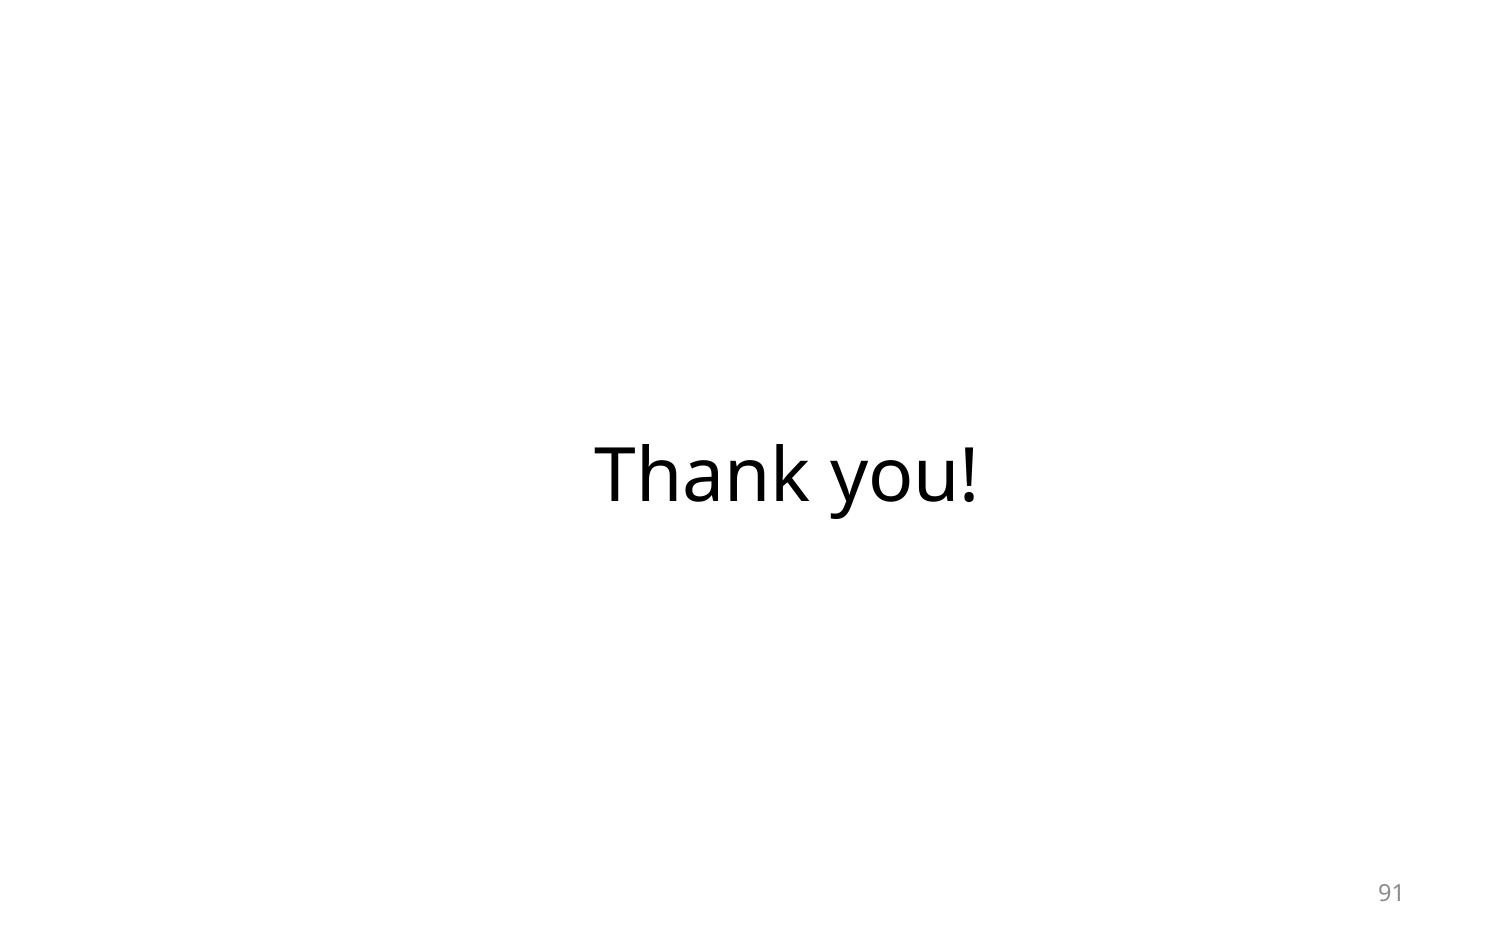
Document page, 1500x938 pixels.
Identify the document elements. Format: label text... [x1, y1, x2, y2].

text_box Thank you! [374, 418, 1200, 524]
slide_number 91 [1074, 868, 1425, 919]
